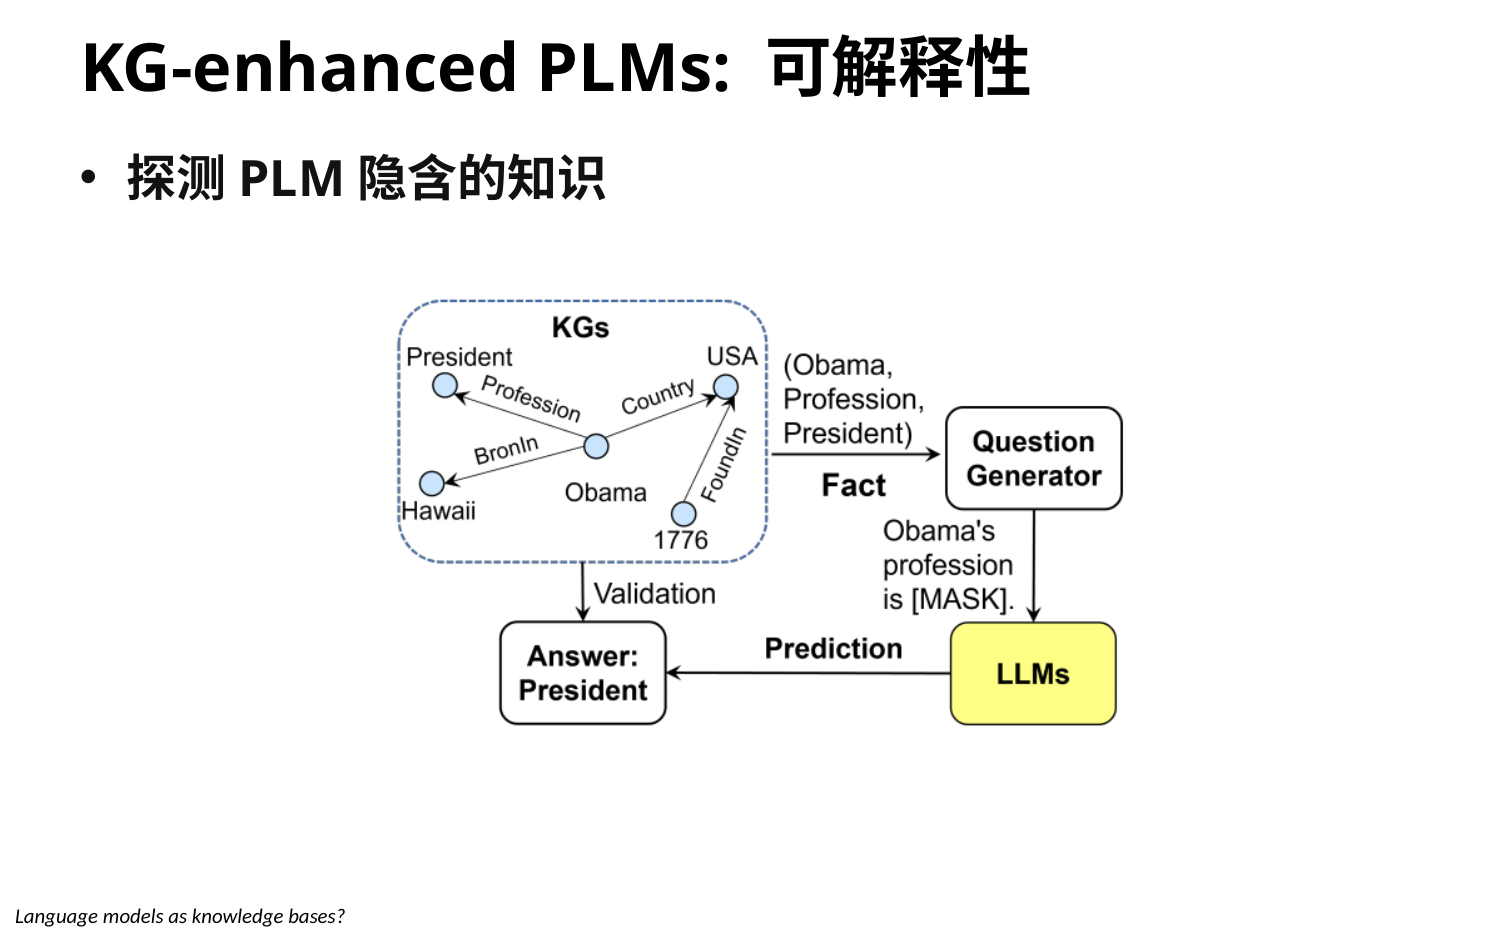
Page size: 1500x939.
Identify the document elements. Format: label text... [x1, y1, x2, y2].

text_box Language models as knowledge bases? [0, 895, 762, 936]
title KG-enhanced PLMs: 可解释性 [64, 6, 1447, 125]
text_box 探测PLM隐含的知识 [64, 139, 1500, 214]
picture [258, 286, 1242, 734]
